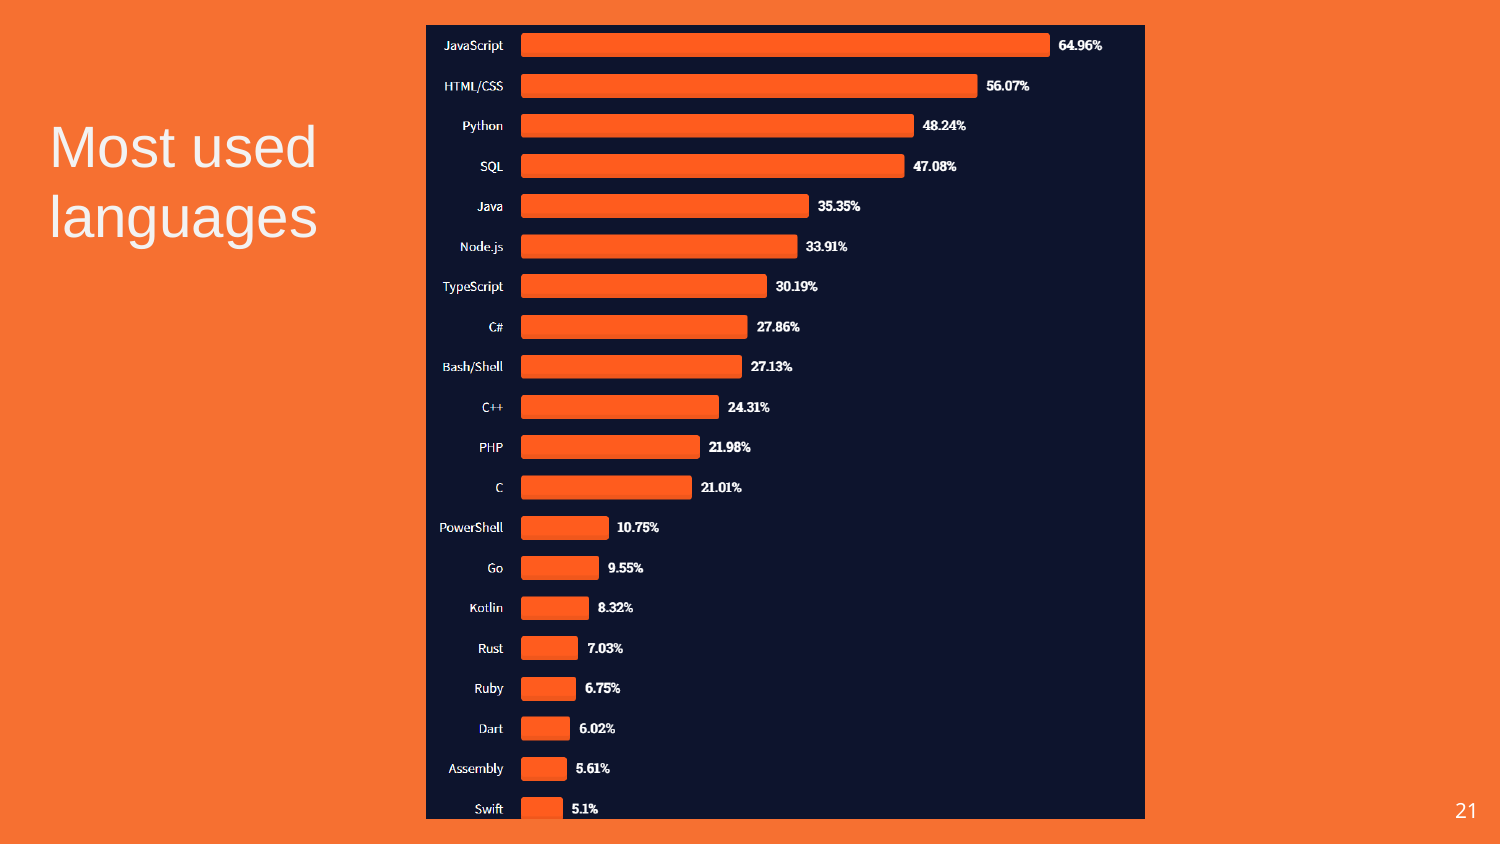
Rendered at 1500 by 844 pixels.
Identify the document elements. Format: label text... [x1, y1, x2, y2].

slide_number 21 [1403, 779, 1494, 844]
picture [425, 25, 1145, 819]
text_box Most used languages [34, 101, 420, 432]
